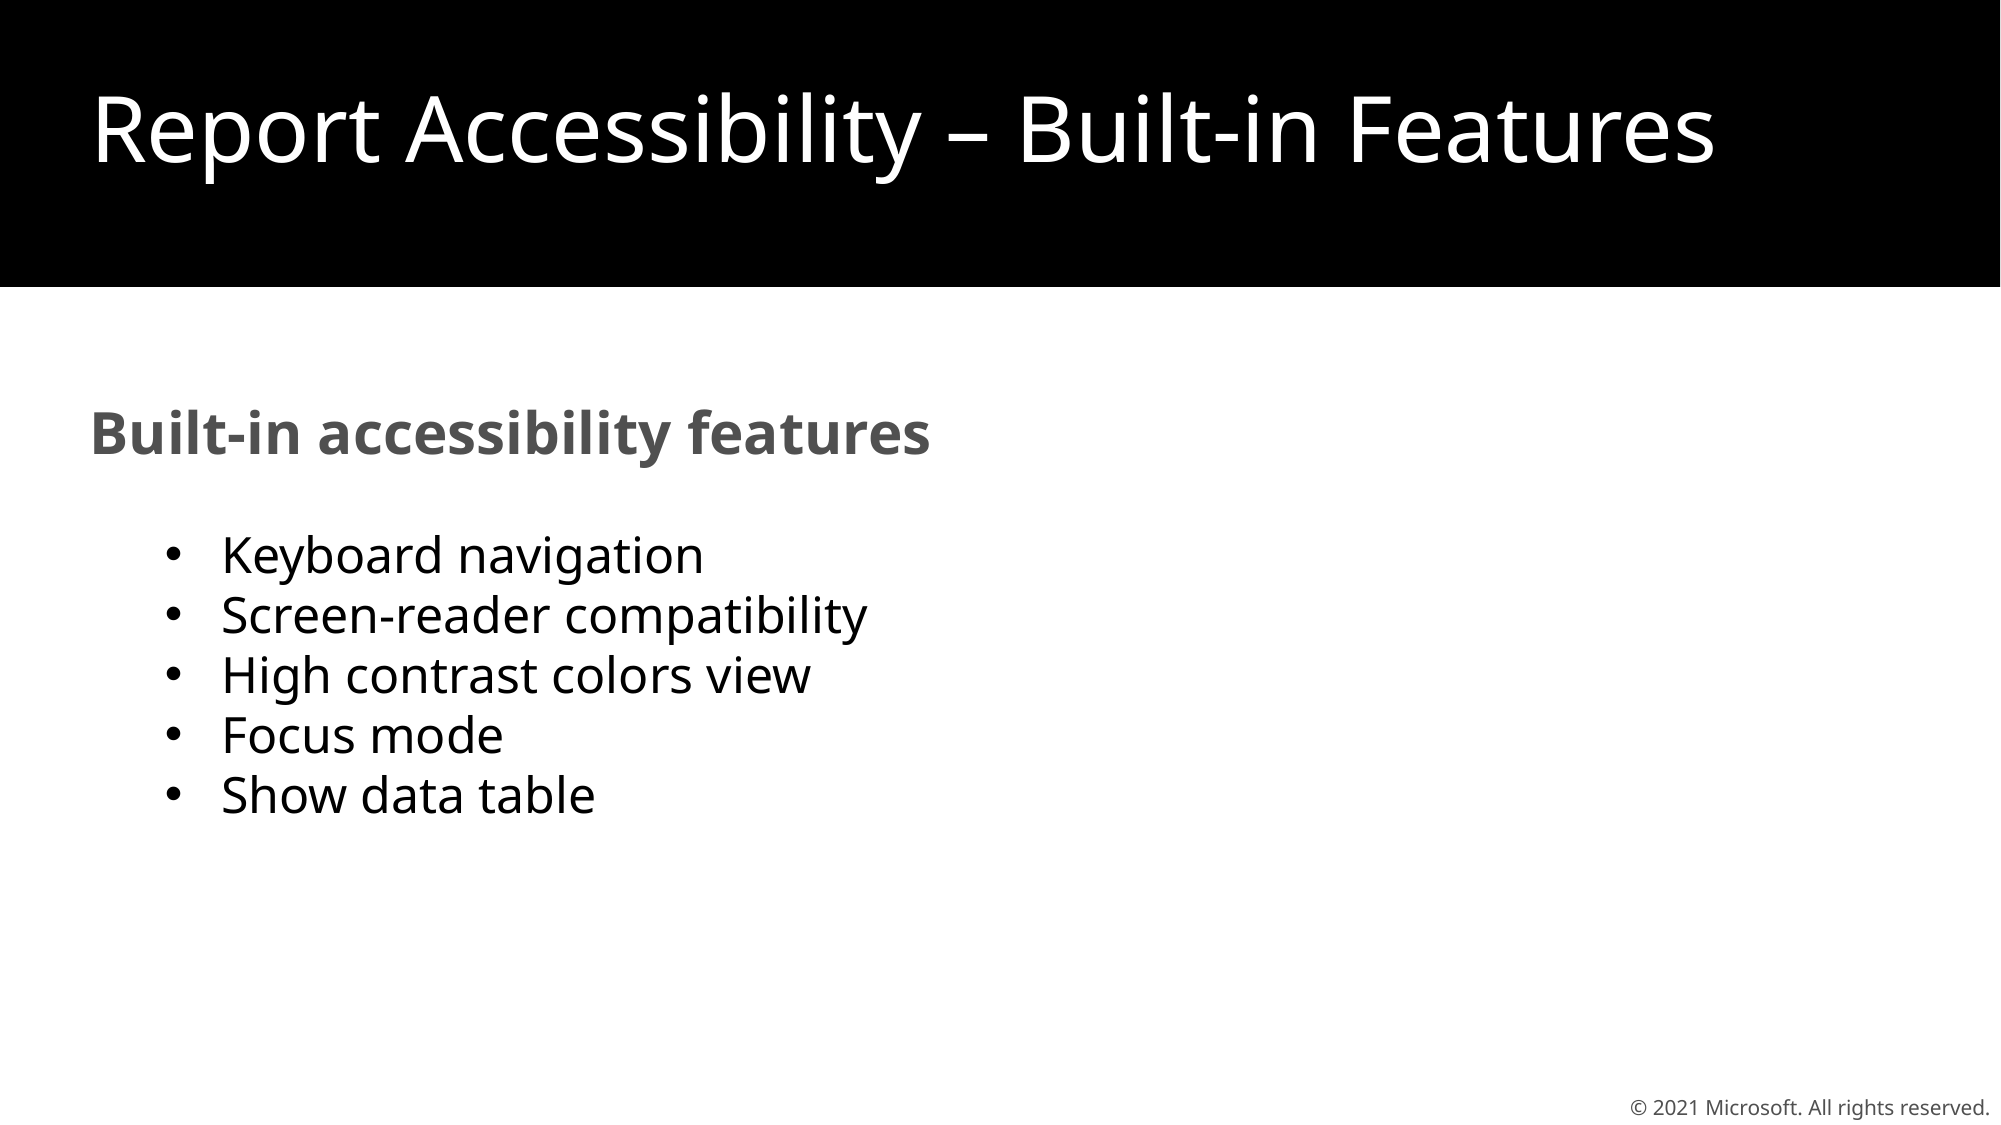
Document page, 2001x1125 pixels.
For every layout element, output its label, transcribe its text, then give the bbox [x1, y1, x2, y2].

text_box © 2021 Microsoft. All rights reserved. [1587, 1088, 2000, 1125]
title Report Accessibility – Built-in Features [75, 63, 1919, 178]
text_box Built-in accessibility features Keyboard navigation Screen-reader compatibility High contrast colors view Focus mode Show data table [0, 388, 1759, 884]
